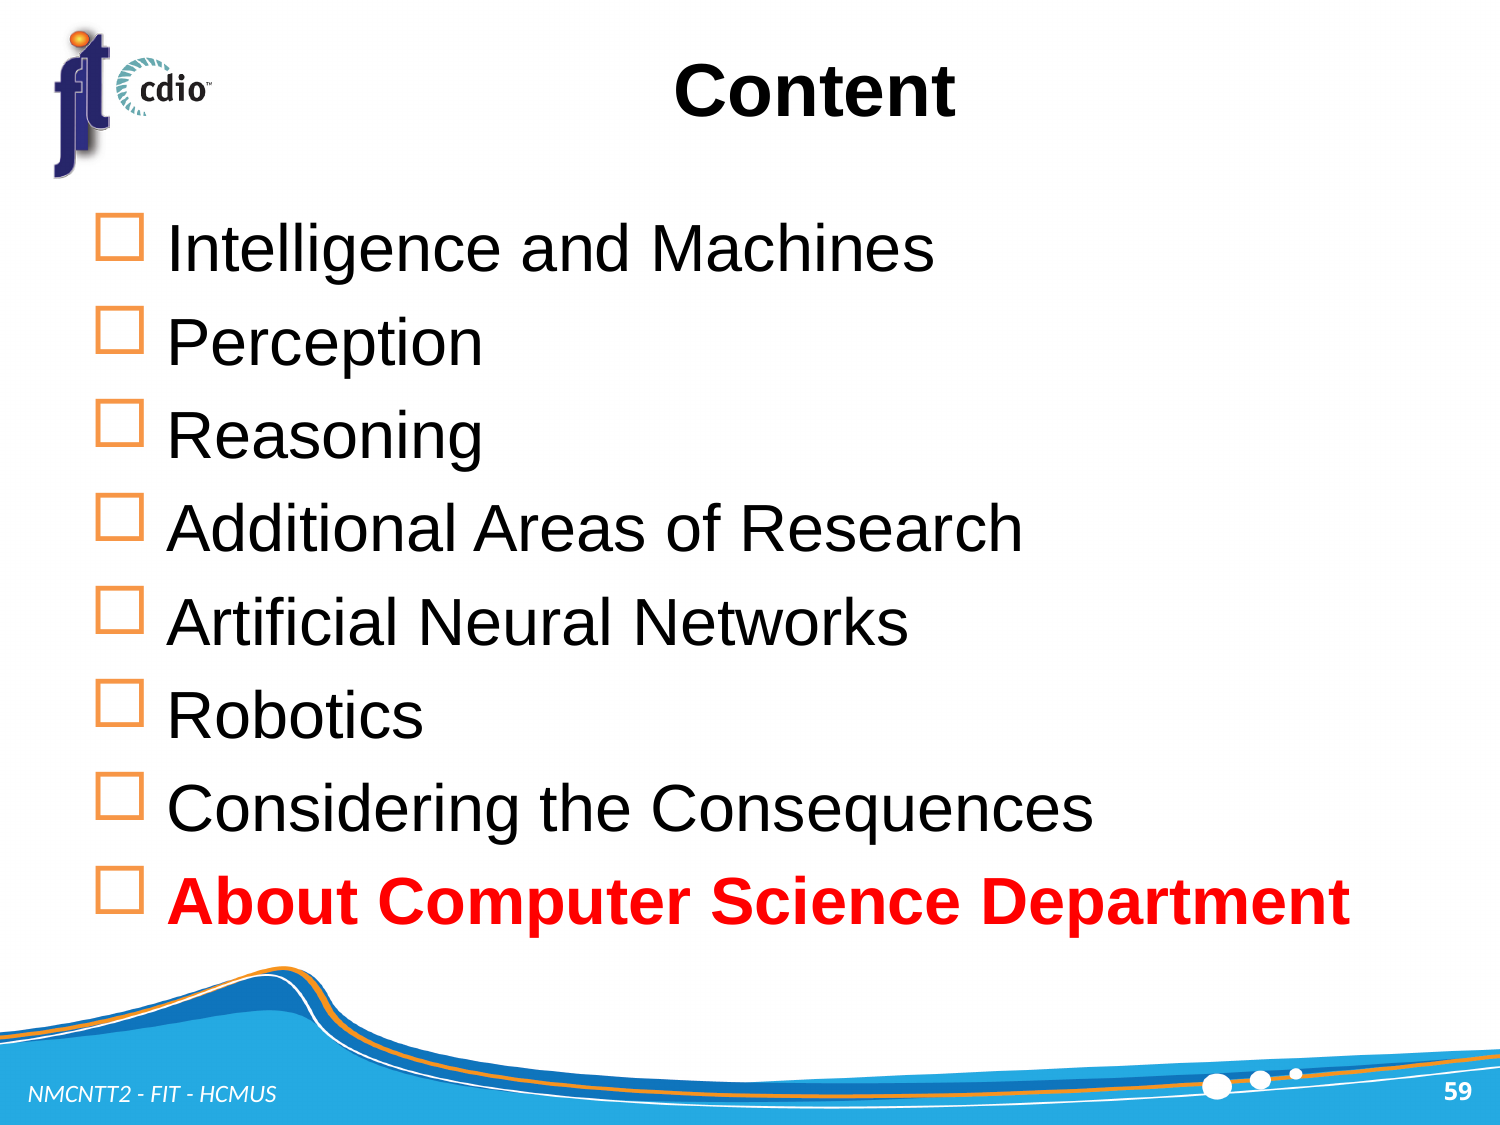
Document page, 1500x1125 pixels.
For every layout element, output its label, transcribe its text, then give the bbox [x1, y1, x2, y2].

footer NMCNTT2 - FIT - HCMUS [12, 1062, 488, 1123]
slide_number 59 [1137, 1062, 1488, 1123]
title Content [226, 6, 1425, 166]
picture [0, 0, 1500, 1125]
list Intelligence and Machines Perception Reasoning Additional Areas of Research Artificial Neural Networks Robotics Considering the Consequences About Computer Science Department [75, 197, 1425, 977]
